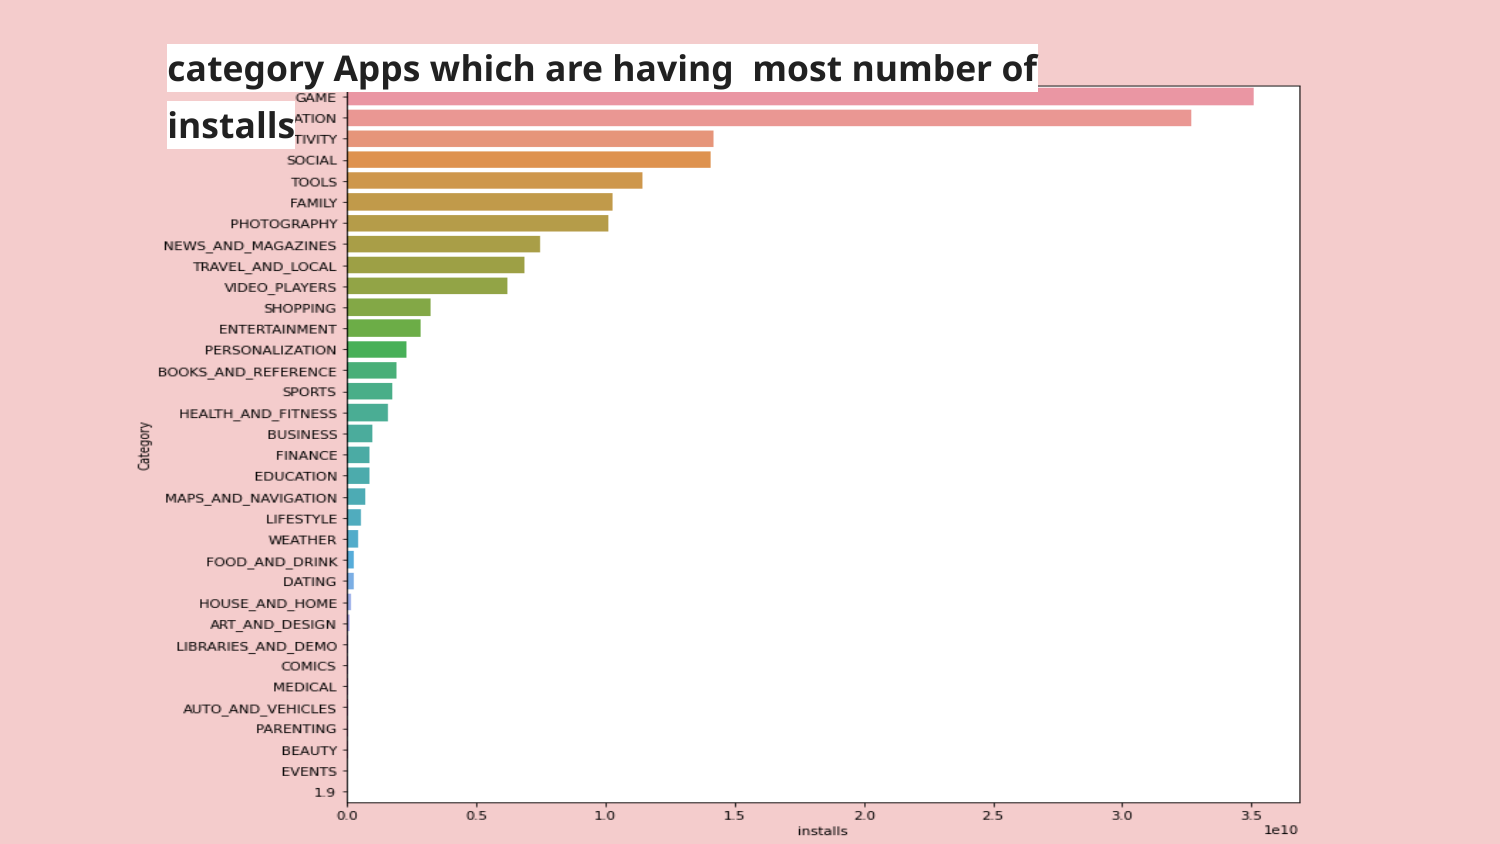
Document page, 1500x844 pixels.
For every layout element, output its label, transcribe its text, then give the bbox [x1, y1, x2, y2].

text_box category Apps which are having most number of installs [152, 16, 1133, 78]
picture [127, 79, 1308, 844]
